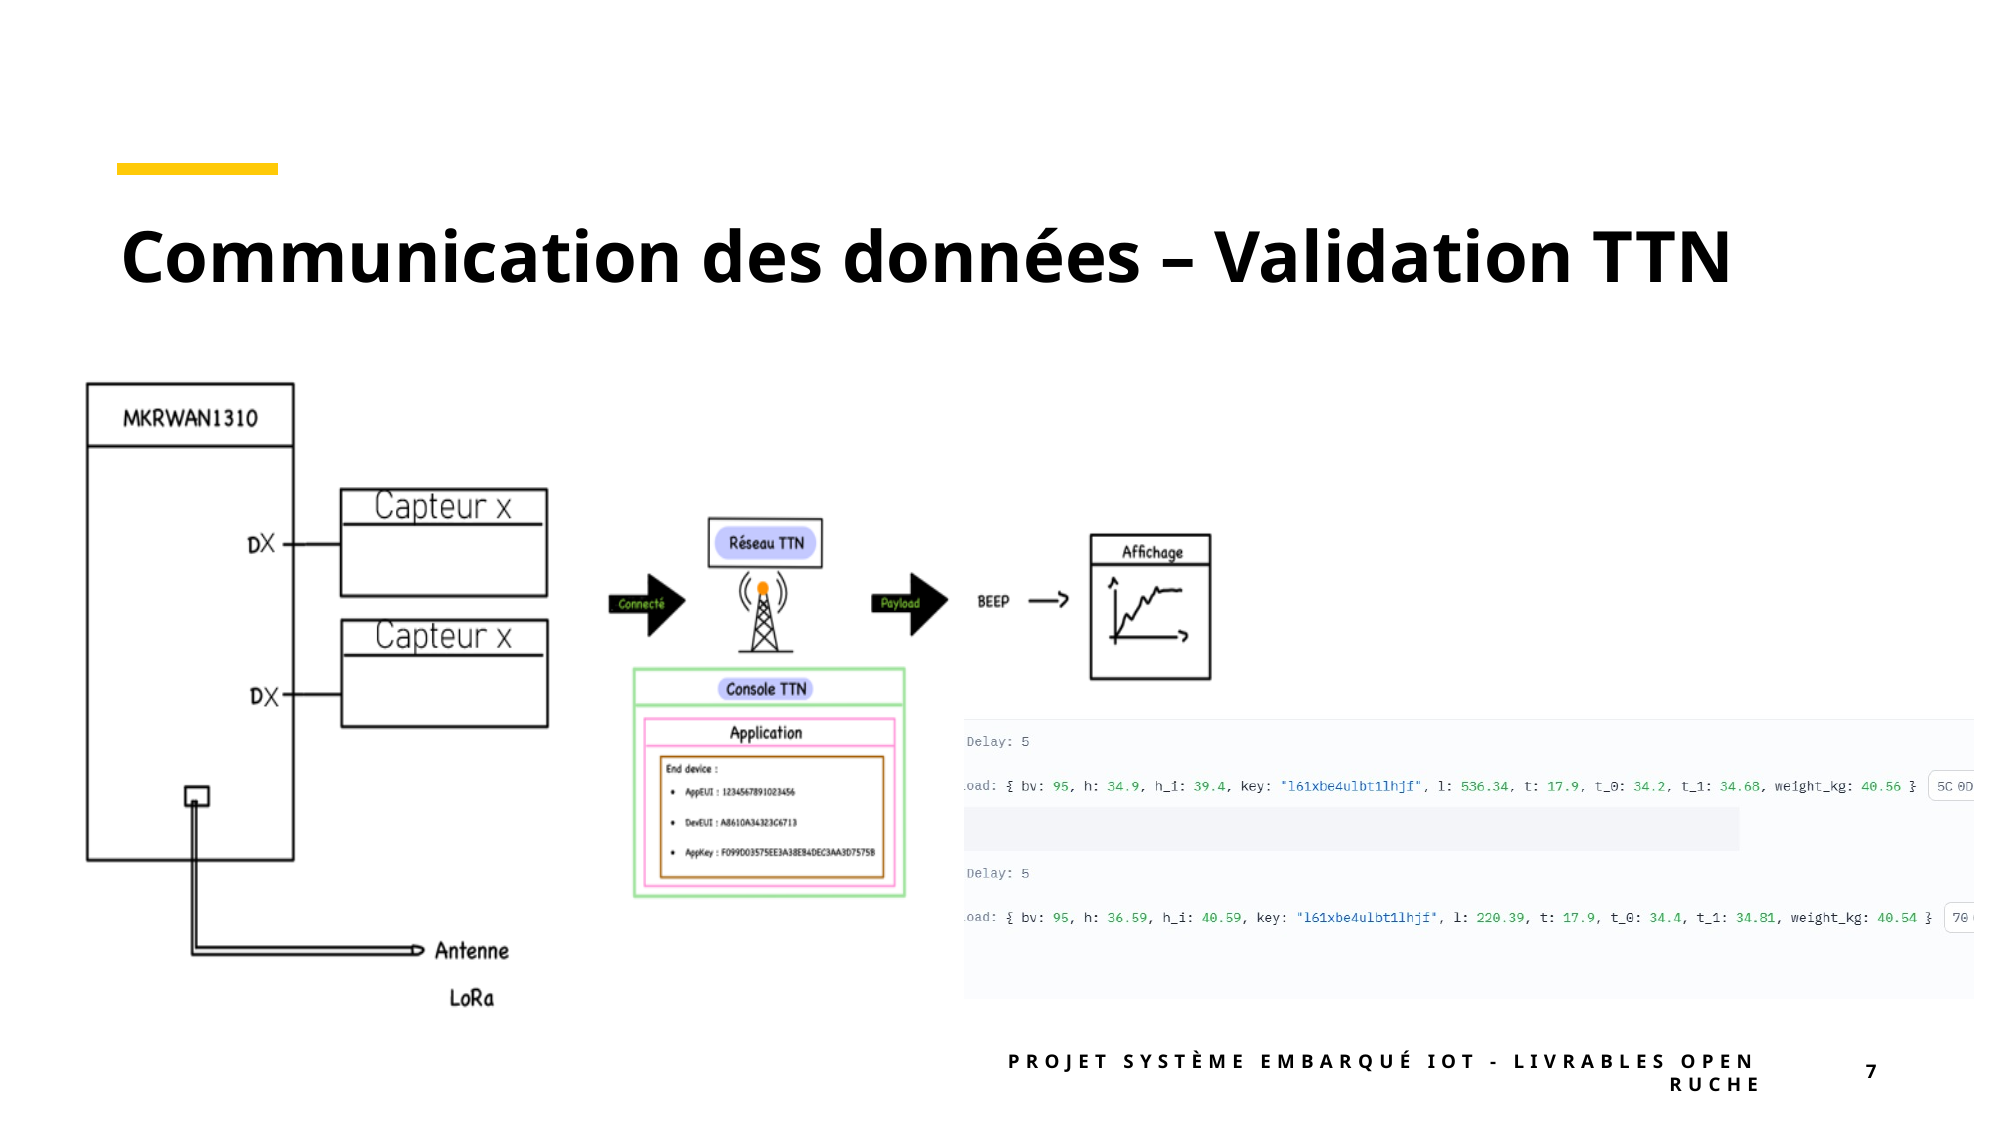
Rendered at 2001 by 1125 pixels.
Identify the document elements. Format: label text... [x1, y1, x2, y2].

title Communication des données – Validation TTN [105, 213, 1974, 668]
slide_number 7 [1772, 1042, 1892, 1103]
picture [61, 358, 1974, 1043]
footer Projet Système Embarqué IoT - Livrables Open Ruche [896, 1042, 1772, 1103]
